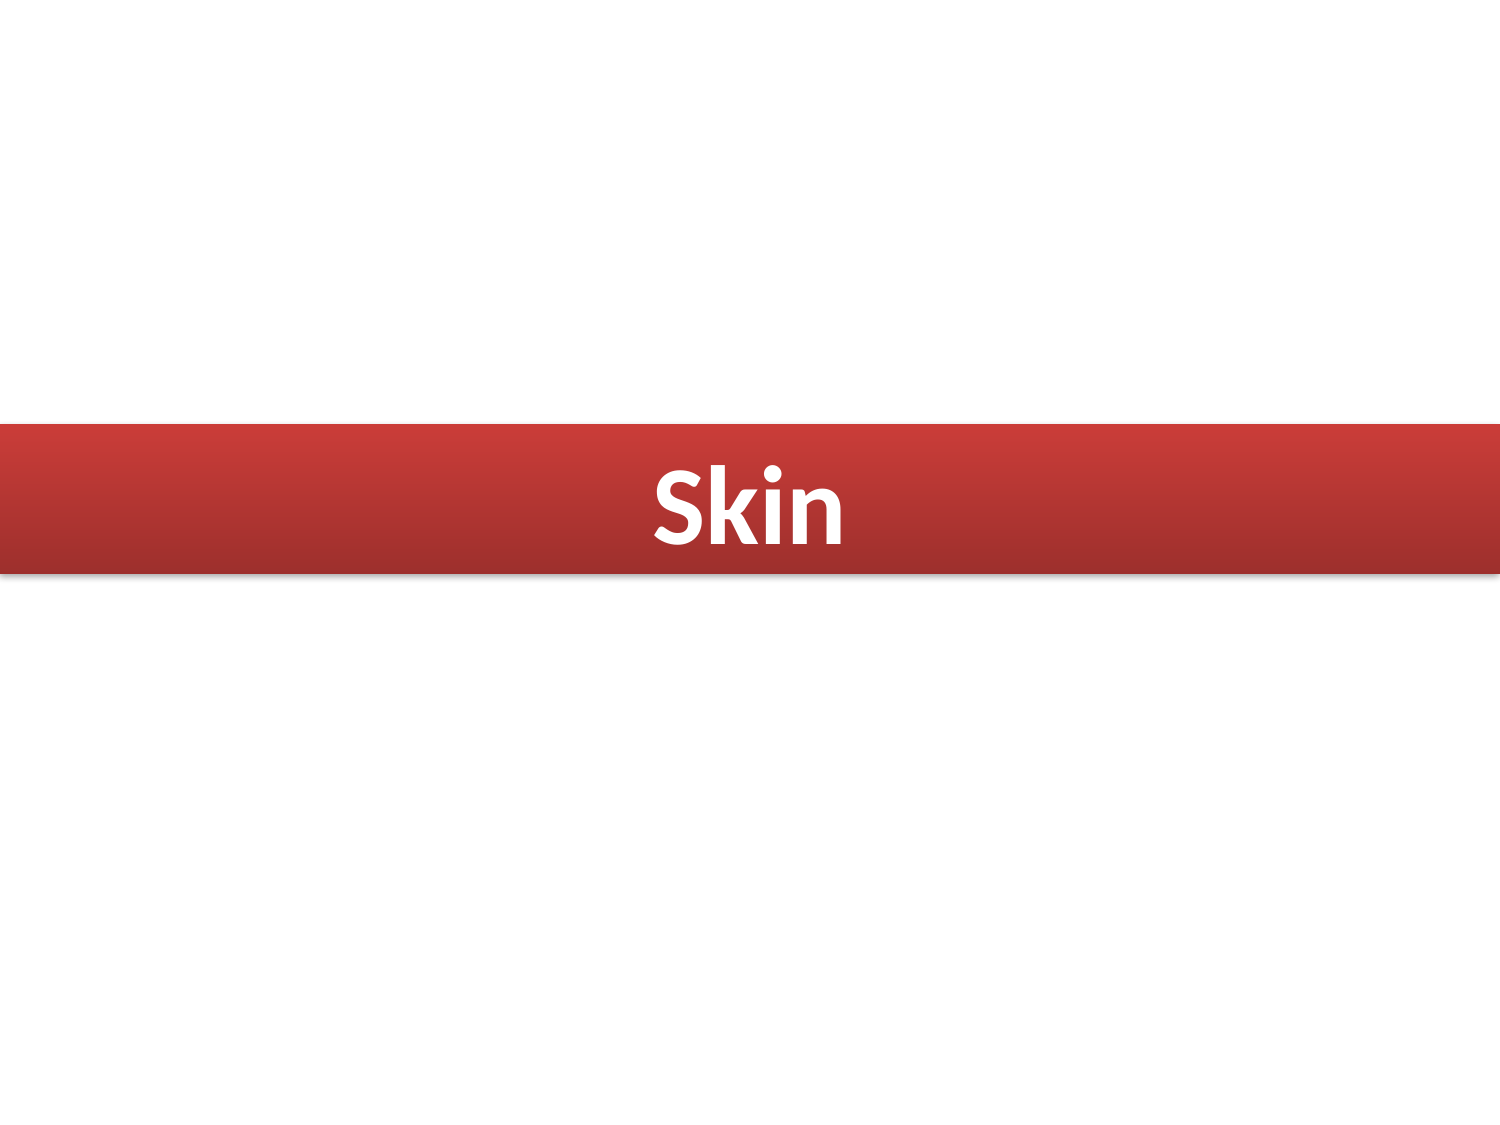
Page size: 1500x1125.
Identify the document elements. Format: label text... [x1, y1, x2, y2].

text_box Skin [0, 424, 1500, 574]
